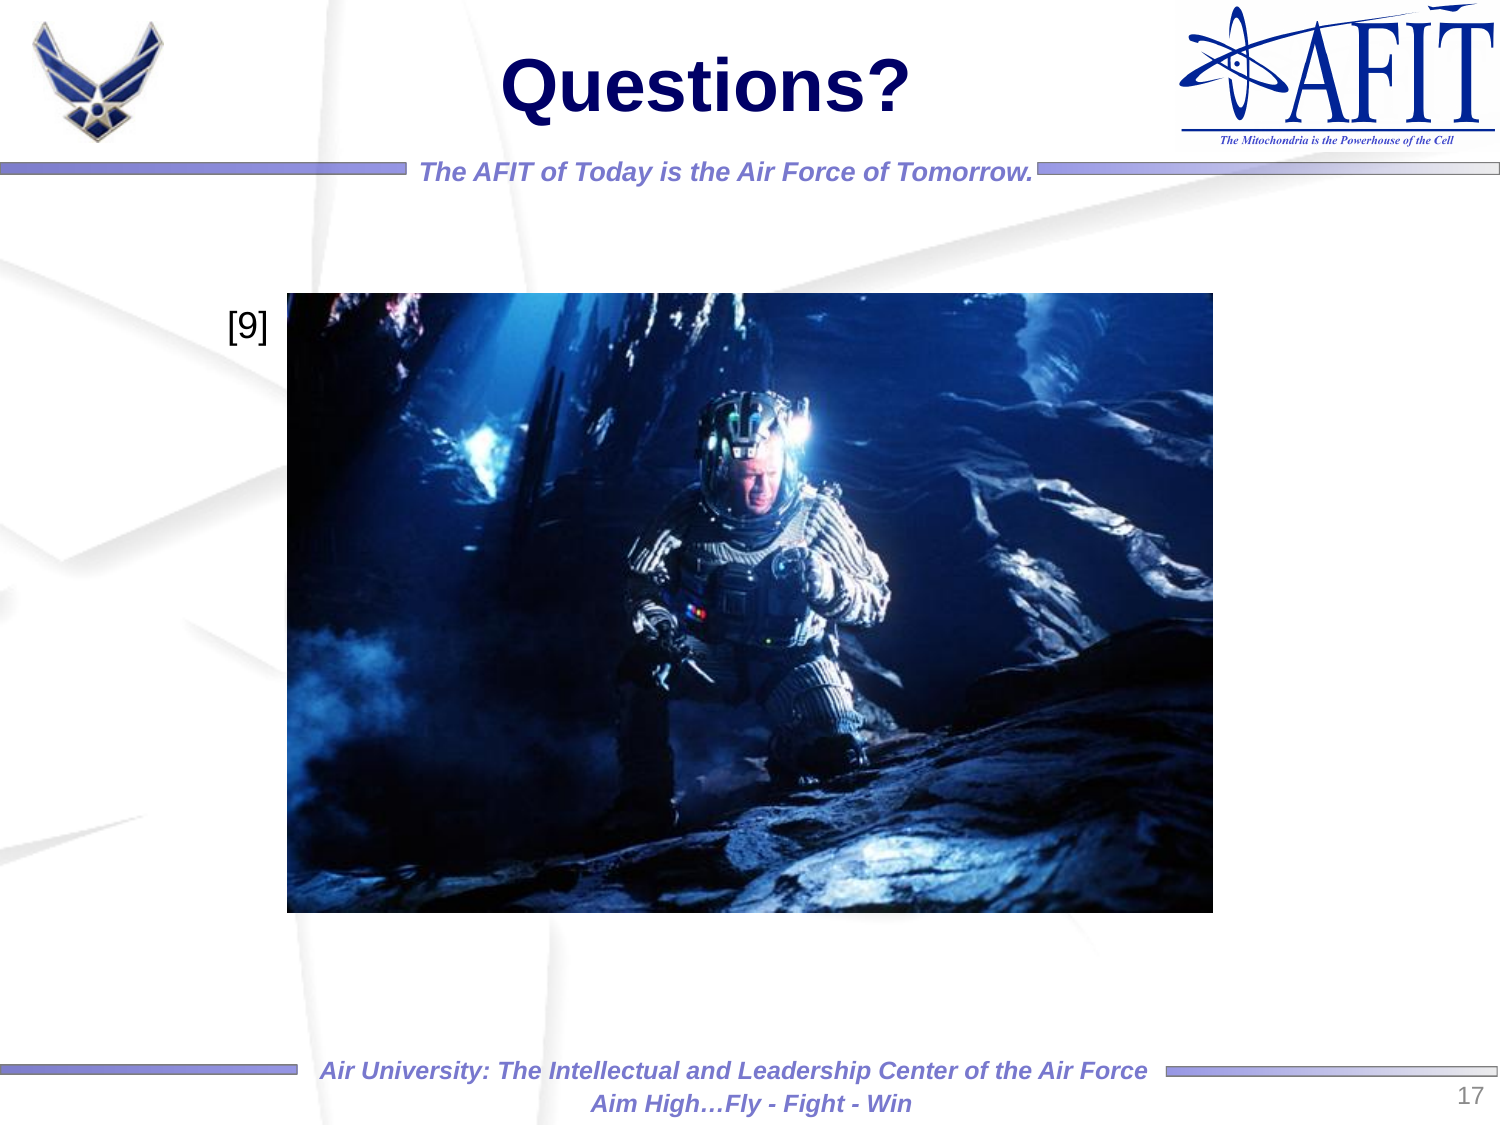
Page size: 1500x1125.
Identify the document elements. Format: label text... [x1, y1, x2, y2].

picture [287, 292, 1213, 914]
picture [1174, 0, 1500, 153]
title Questions? [162, 0, 1251, 163]
slide_number 17 [1149, 1065, 1500, 1125]
picture [32, 21, 162, 143]
text_box [9] [212, 293, 285, 353]
